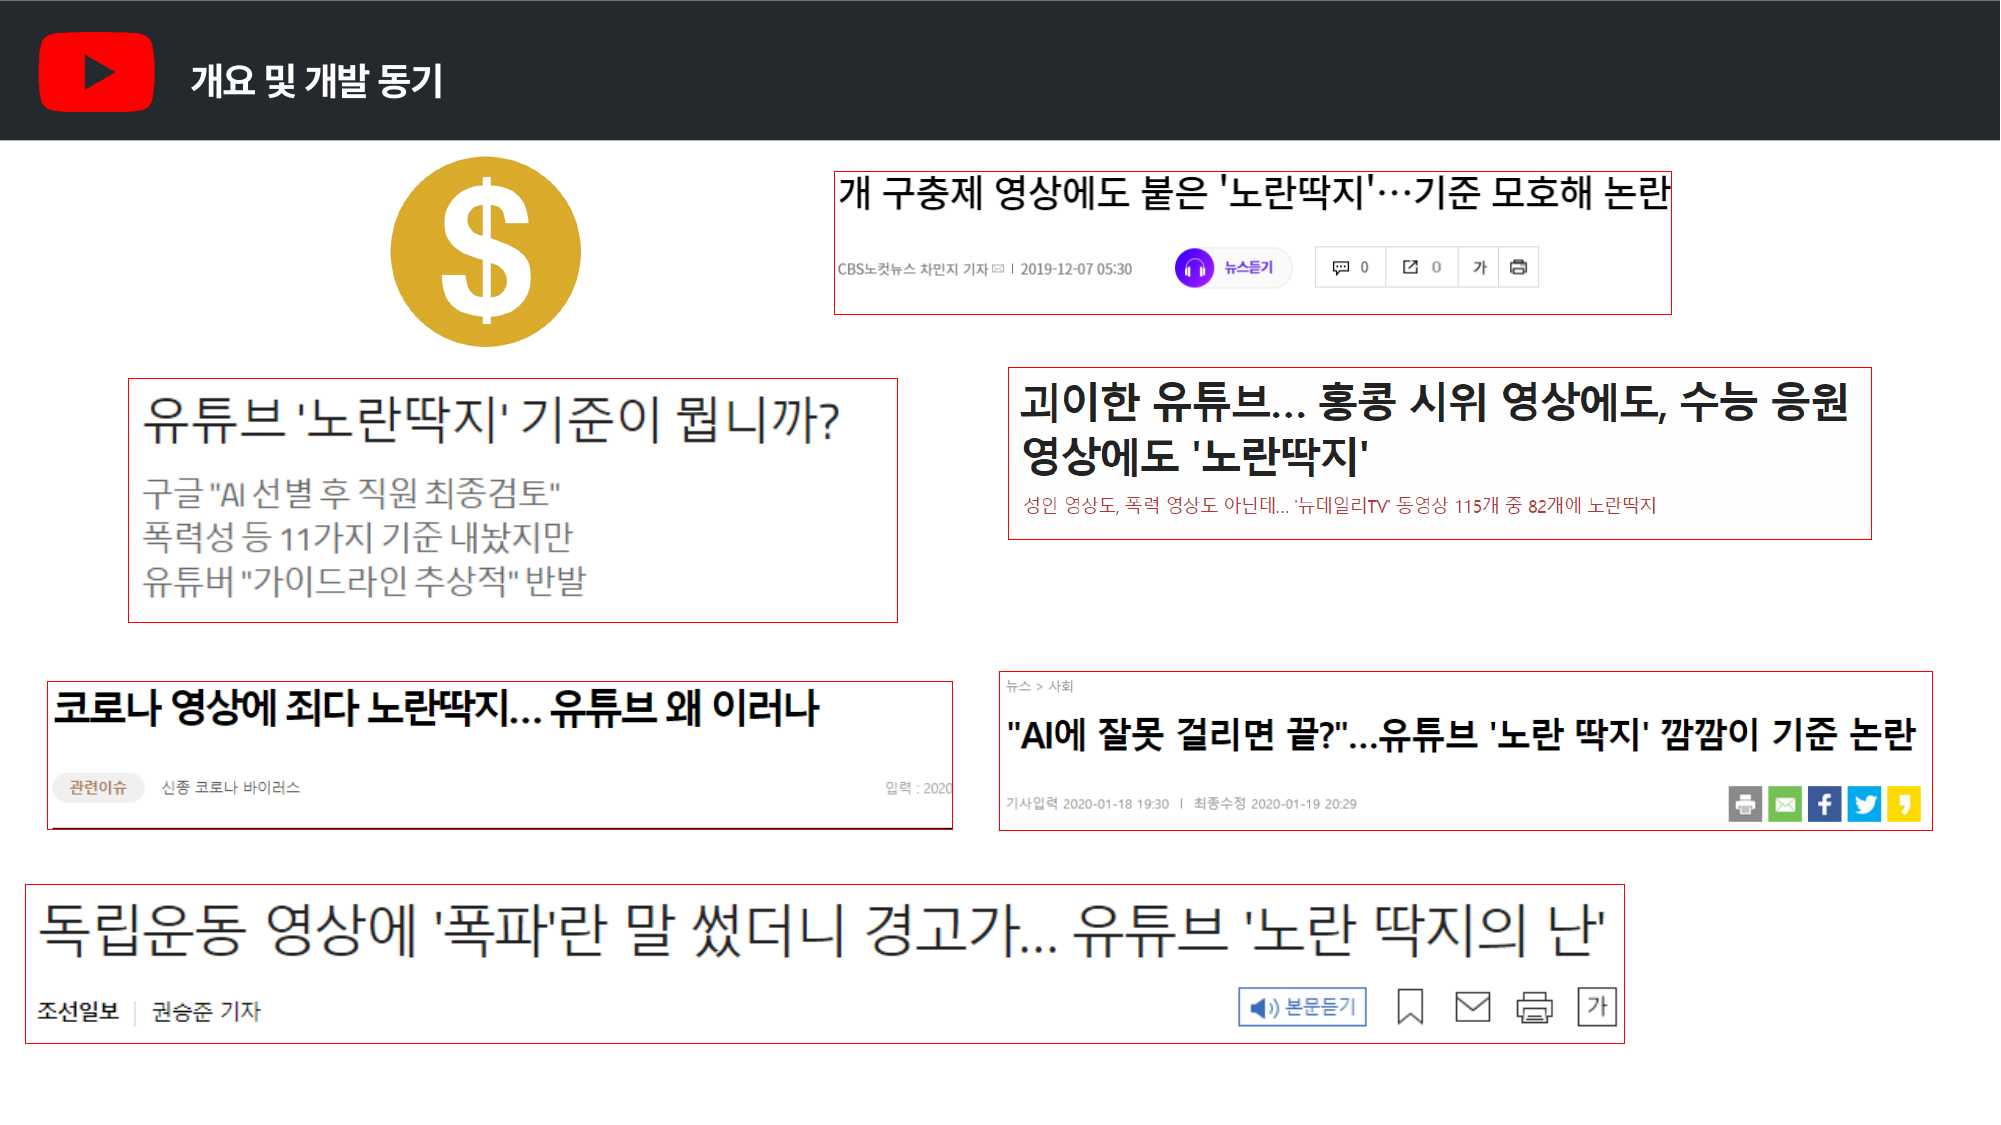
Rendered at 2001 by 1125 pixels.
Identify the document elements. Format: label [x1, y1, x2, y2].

picture [1008, 367, 1872, 540]
text_box [0, 0, 2000, 141]
picture [128, 378, 898, 623]
picture [47, 681, 953, 830]
picture [999, 671, 1933, 831]
picture [388, 154, 583, 349]
picture [834, 171, 1672, 315]
picture [25, 884, 1625, 1044]
